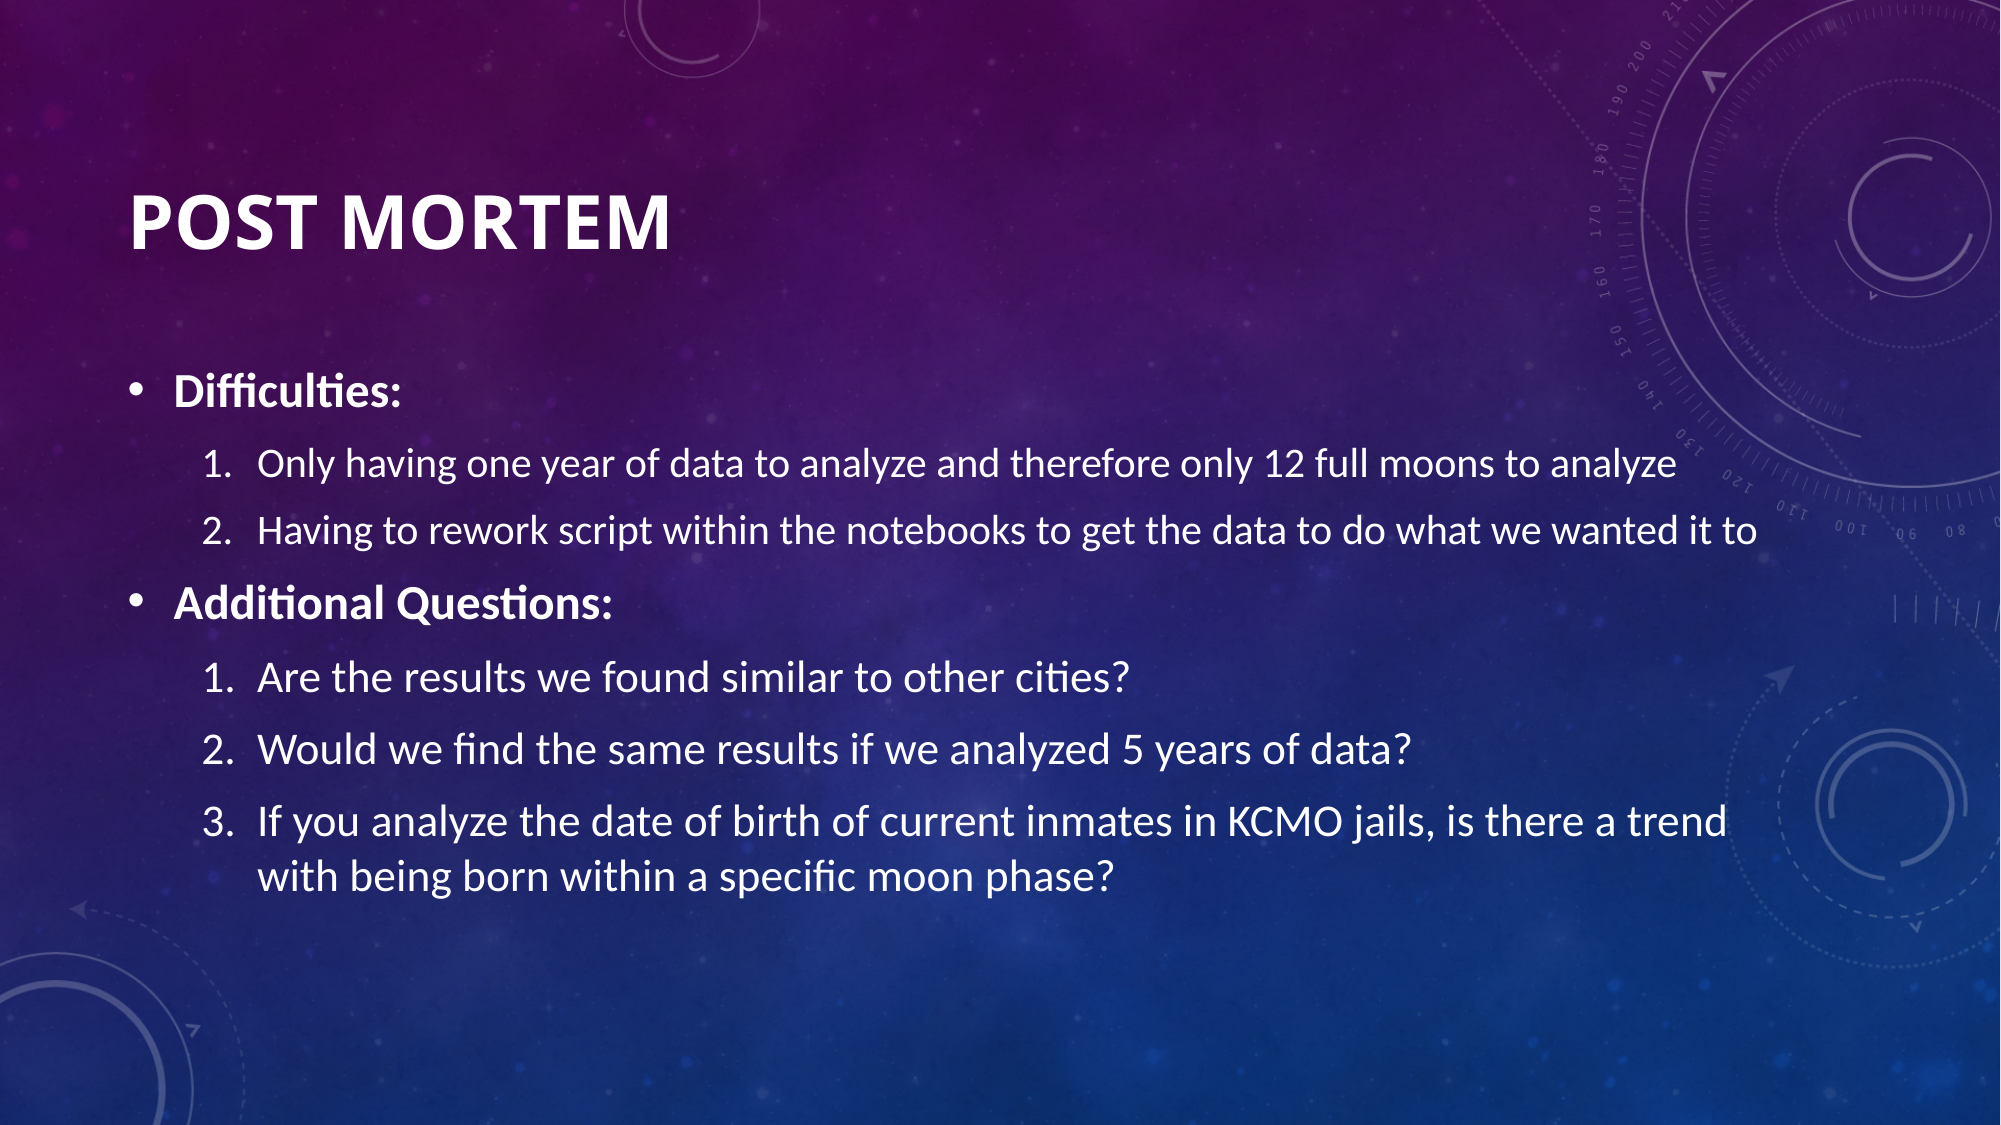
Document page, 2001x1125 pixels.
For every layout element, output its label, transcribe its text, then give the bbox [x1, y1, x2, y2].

title Post Mortem [112, 99, 1775, 339]
list Difficulties: Only having one year of data to analyze and therefore only 12 full moons to analyze Having to rework script within the notebooks to get the data to do what we wanted it to Additional Questions: Are the results we found similar to other cities? Would we find the same results if we analyzed 5 years of data? If you analyze the date of birth of current inmates in KCMO jails, is there a trend with being born within a specific moon phase? [112, 351, 1775, 950]
picture [0, 0, 2001, 1125]
